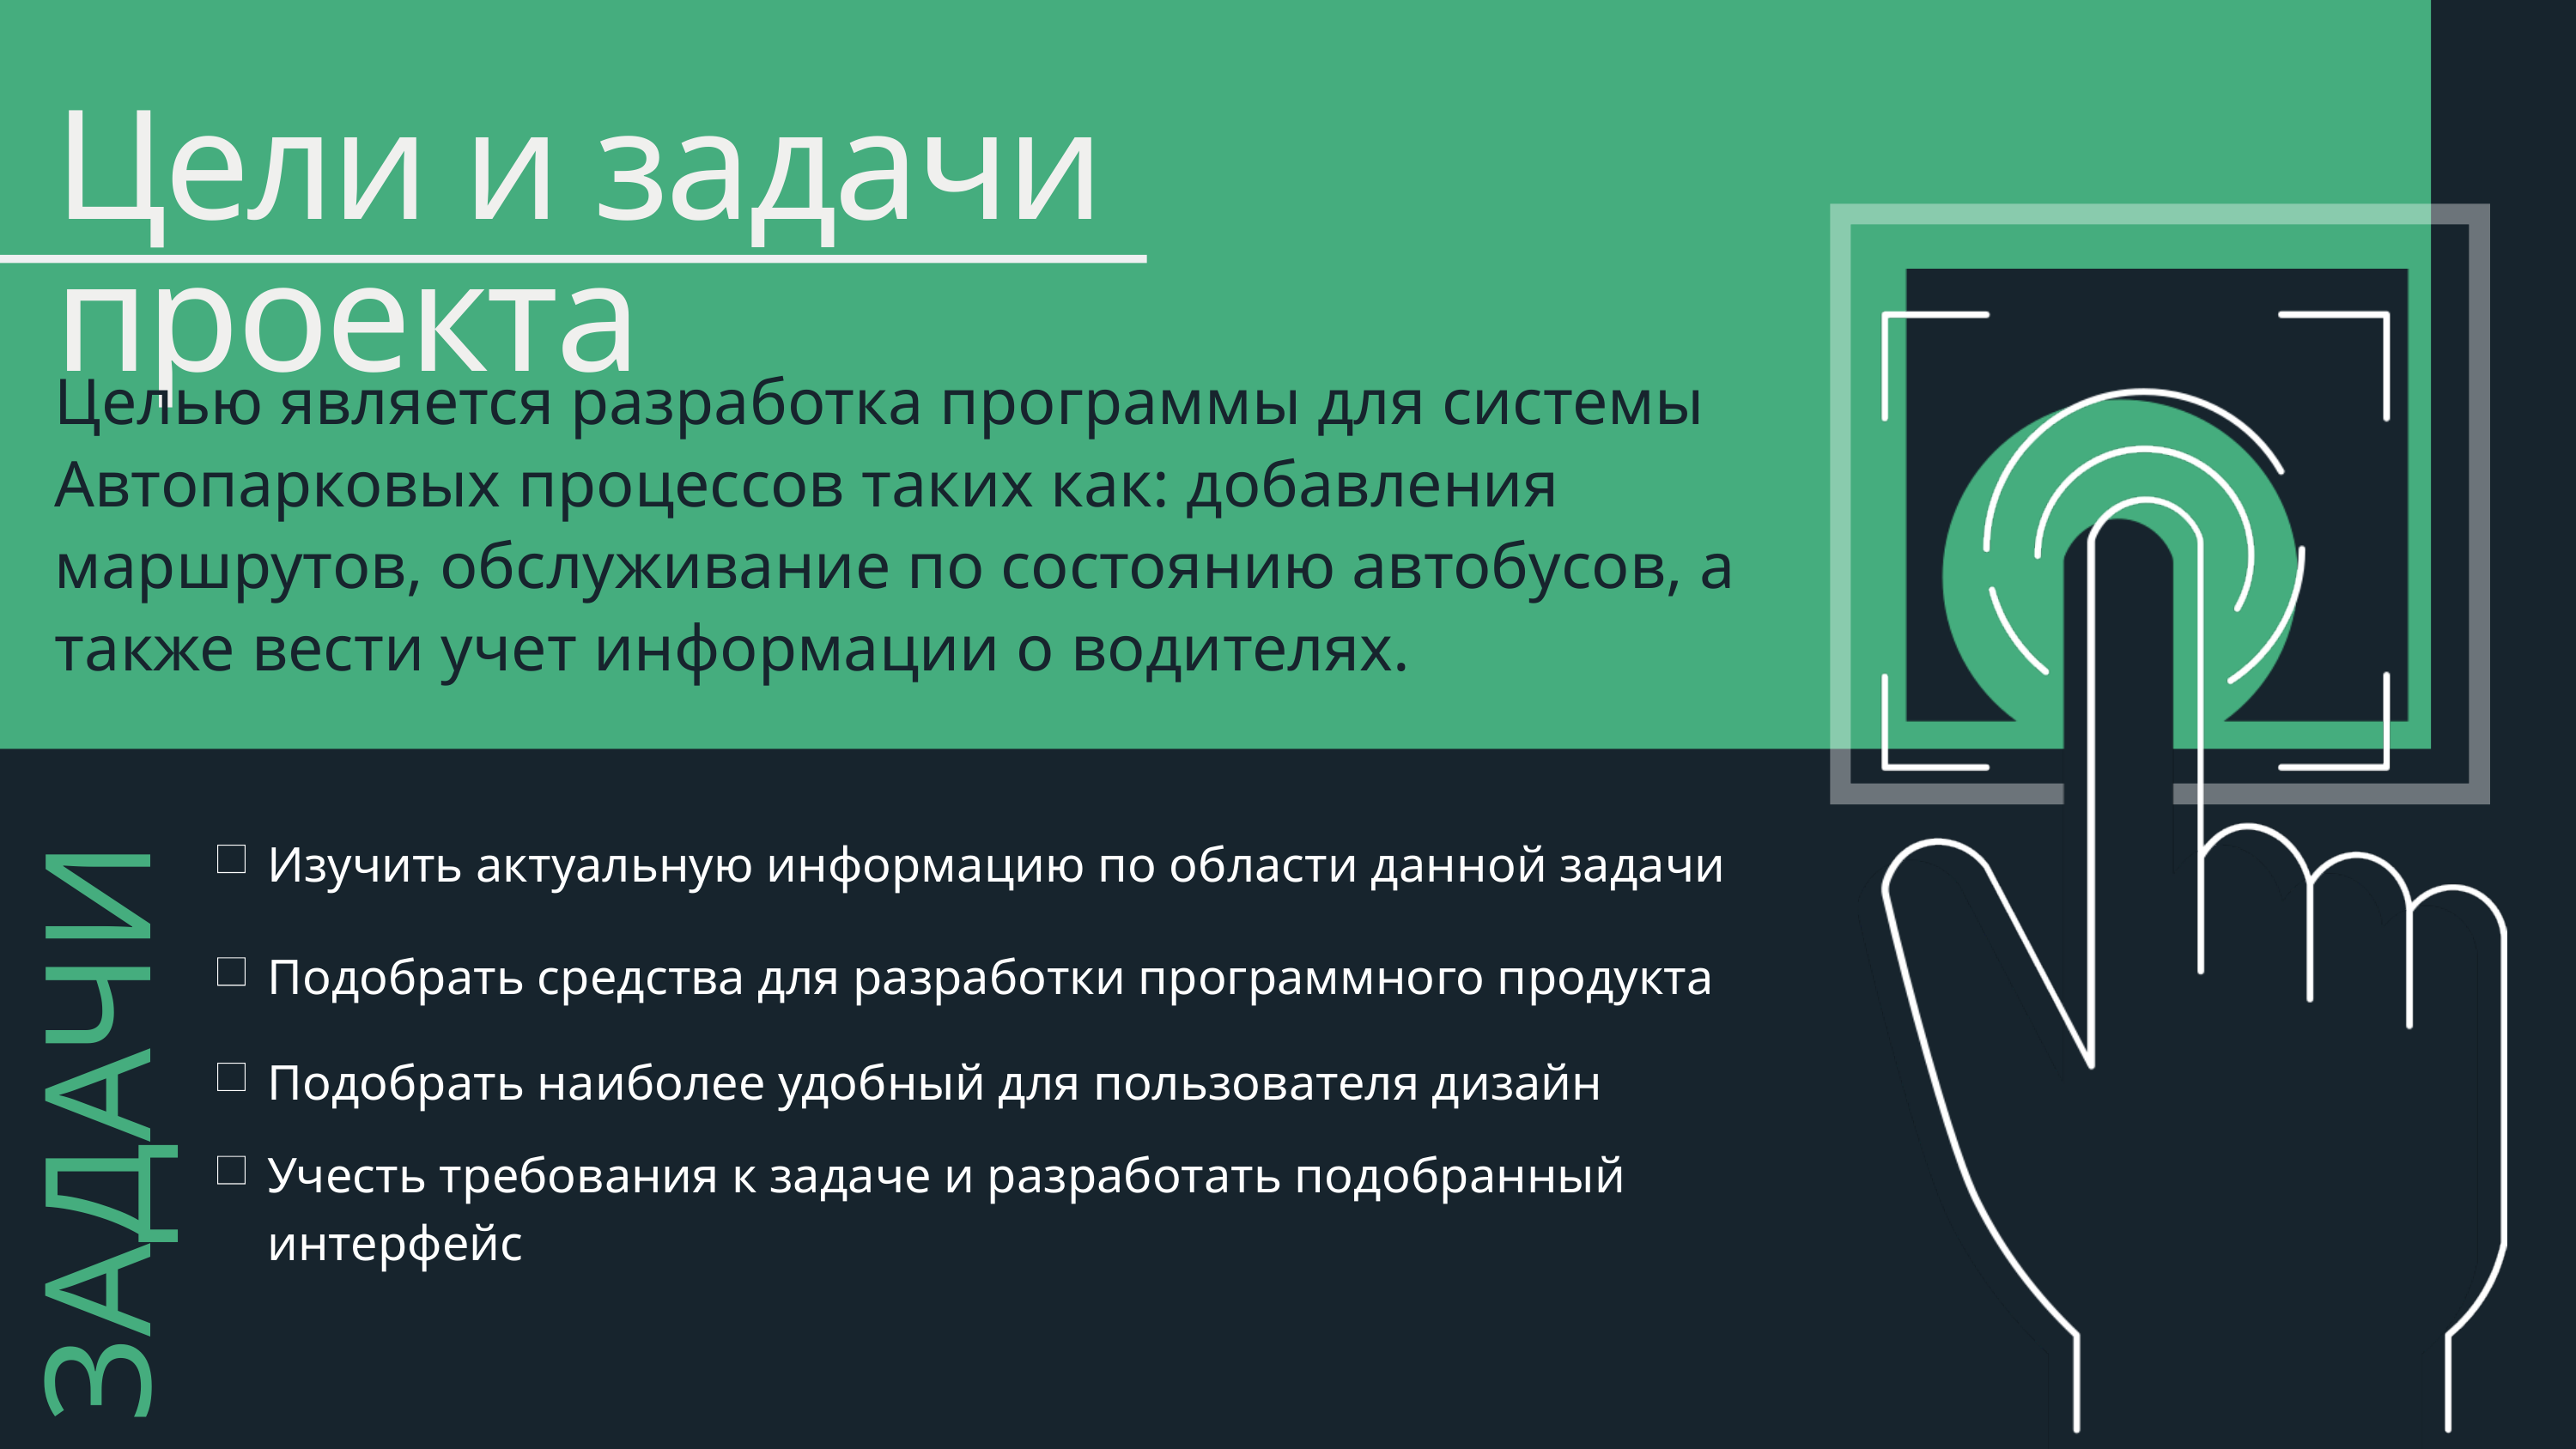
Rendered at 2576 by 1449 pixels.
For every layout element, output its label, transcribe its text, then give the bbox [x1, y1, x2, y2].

text_box Подобрать наиболее удобный для пользователя дизайн [267, 1041, 1771, 1110]
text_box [216, 1062, 246, 1092]
picture [1857, 269, 2507, 1449]
text_box Целью является разработка программы для системы Автопарковых процессов таких как: добавления маршрутов, обслуживание по состоянию автобусов, а также вести учет информации о водителях. [54, 355, 1740, 683]
text_box Учесть требования к задаче и разработать подобранный интерфейс [267, 1135, 1771, 1270]
text_box Подобрать средства для разработки программного продукта [267, 937, 1771, 1004]
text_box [216, 957, 246, 986]
text_box Цели и задачи проекта [54, 97, 1625, 355]
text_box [216, 844, 246, 874]
text_box ЗАДАЧИ [0, 703, 180, 1423]
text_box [0, 223, 1147, 293]
text_box Изучить актуальную информацию по области данной задачи [267, 824, 1771, 892]
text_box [216, 1155, 246, 1185]
text_box [0, 0, 2432, 749]
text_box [1830, 203, 2491, 805]
